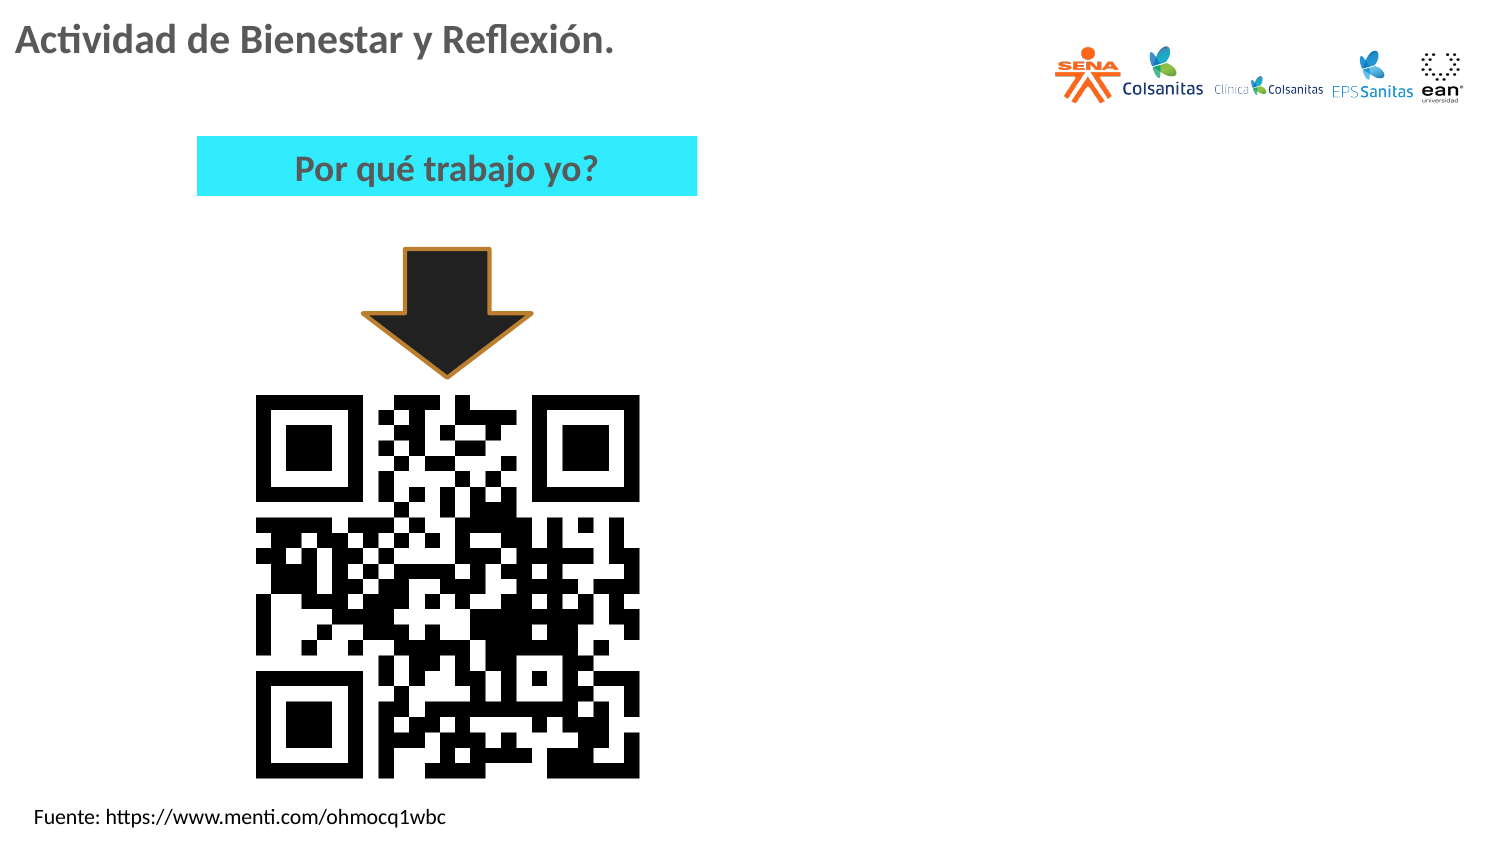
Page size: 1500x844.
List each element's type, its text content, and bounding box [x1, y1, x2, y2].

picture [254, 394, 640, 779]
text_box Actividad de Bienestar y Reflexión. [0, 4, 631, 70]
text_box Fuente: https://www.menti.com/ohmocq1wbc [19, 795, 1269, 837]
text_box [360, 246, 534, 380]
text_box Por qué trabajo yo? [197, 136, 698, 196]
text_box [1044, 43, 1471, 110]
